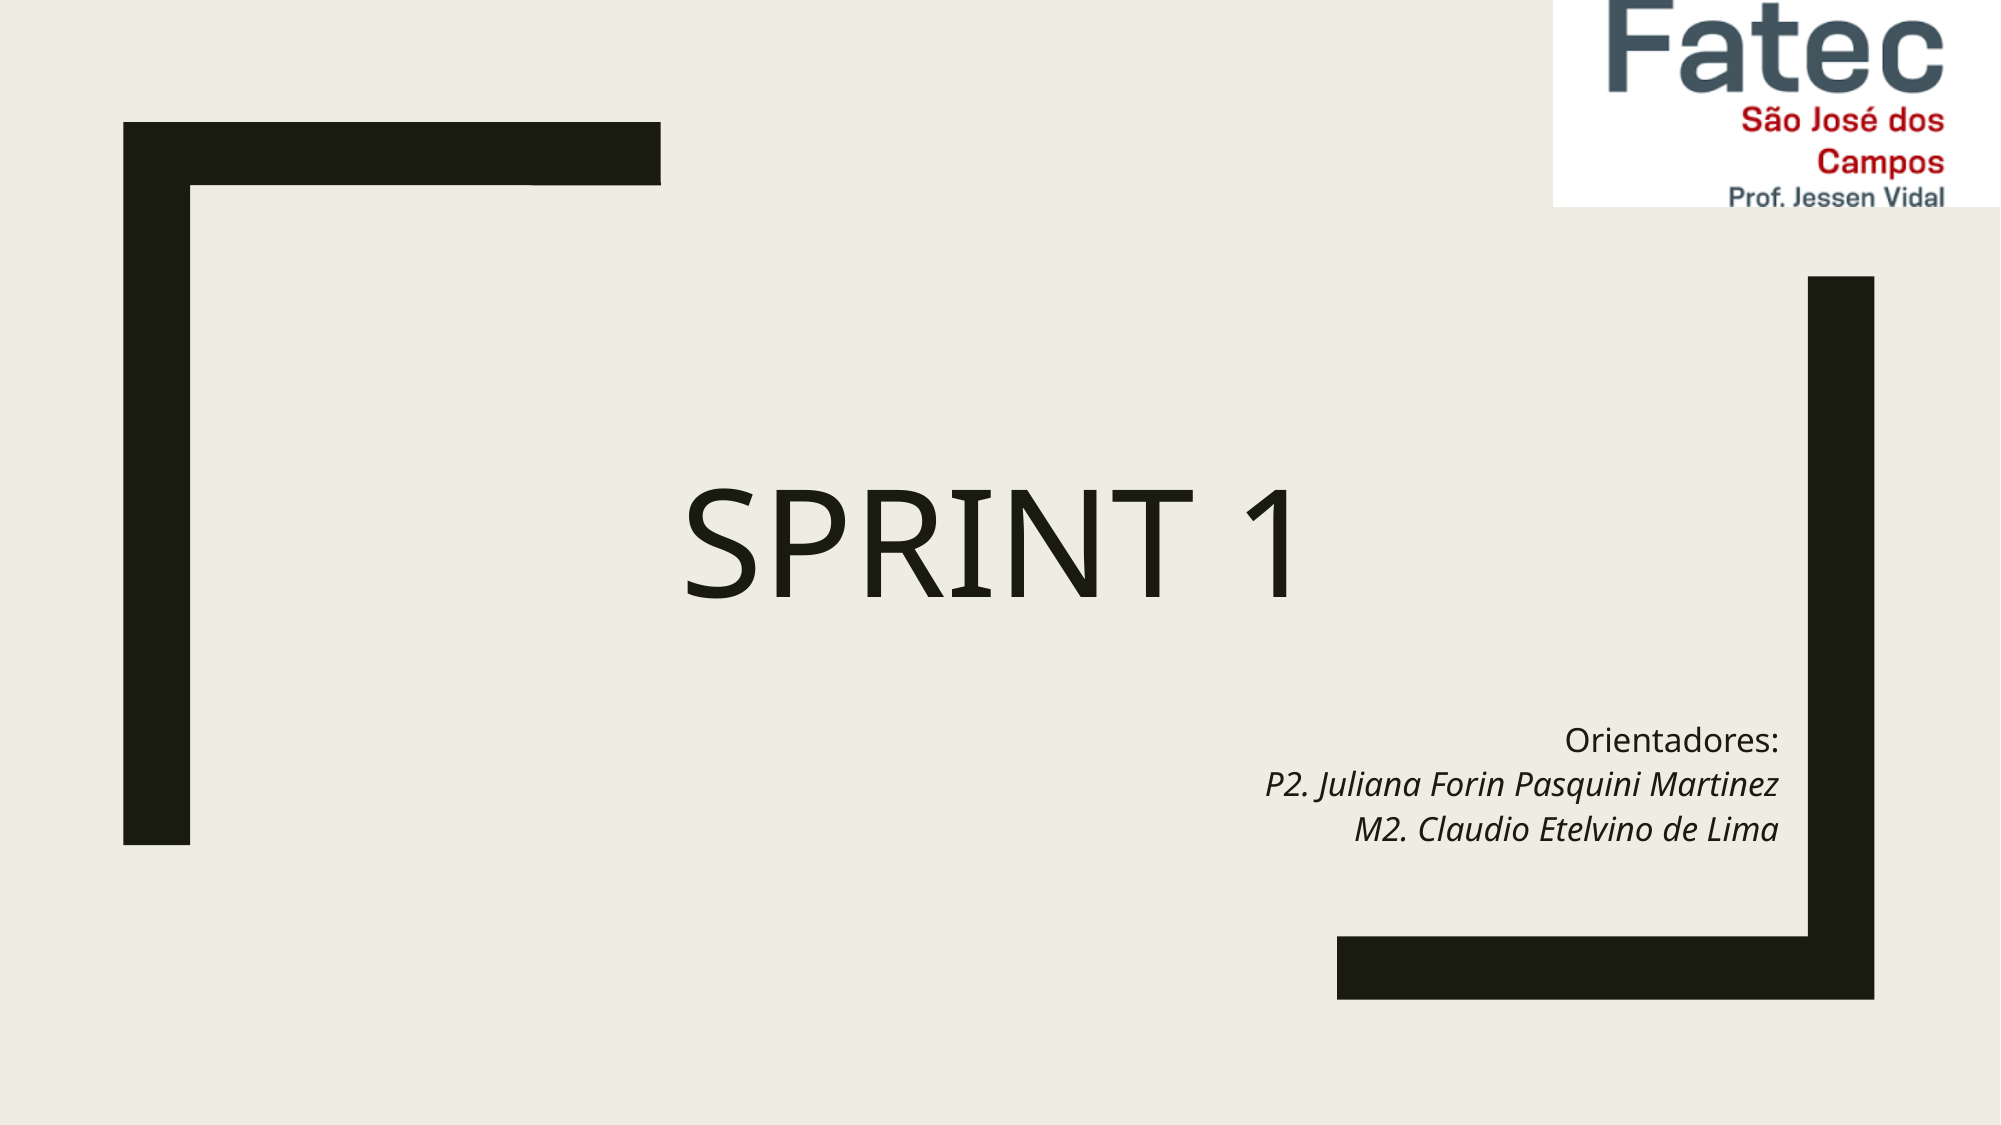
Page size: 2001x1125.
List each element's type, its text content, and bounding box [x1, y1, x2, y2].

subtitle Orientadores: P2. Juliana Forin Pasquini Martinez M2. Claudio Etelvino de Lima [674, 706, 1795, 979]
picture [1553, 0, 2000, 208]
title SPRINT 1 [314, 293, 1686, 638]
